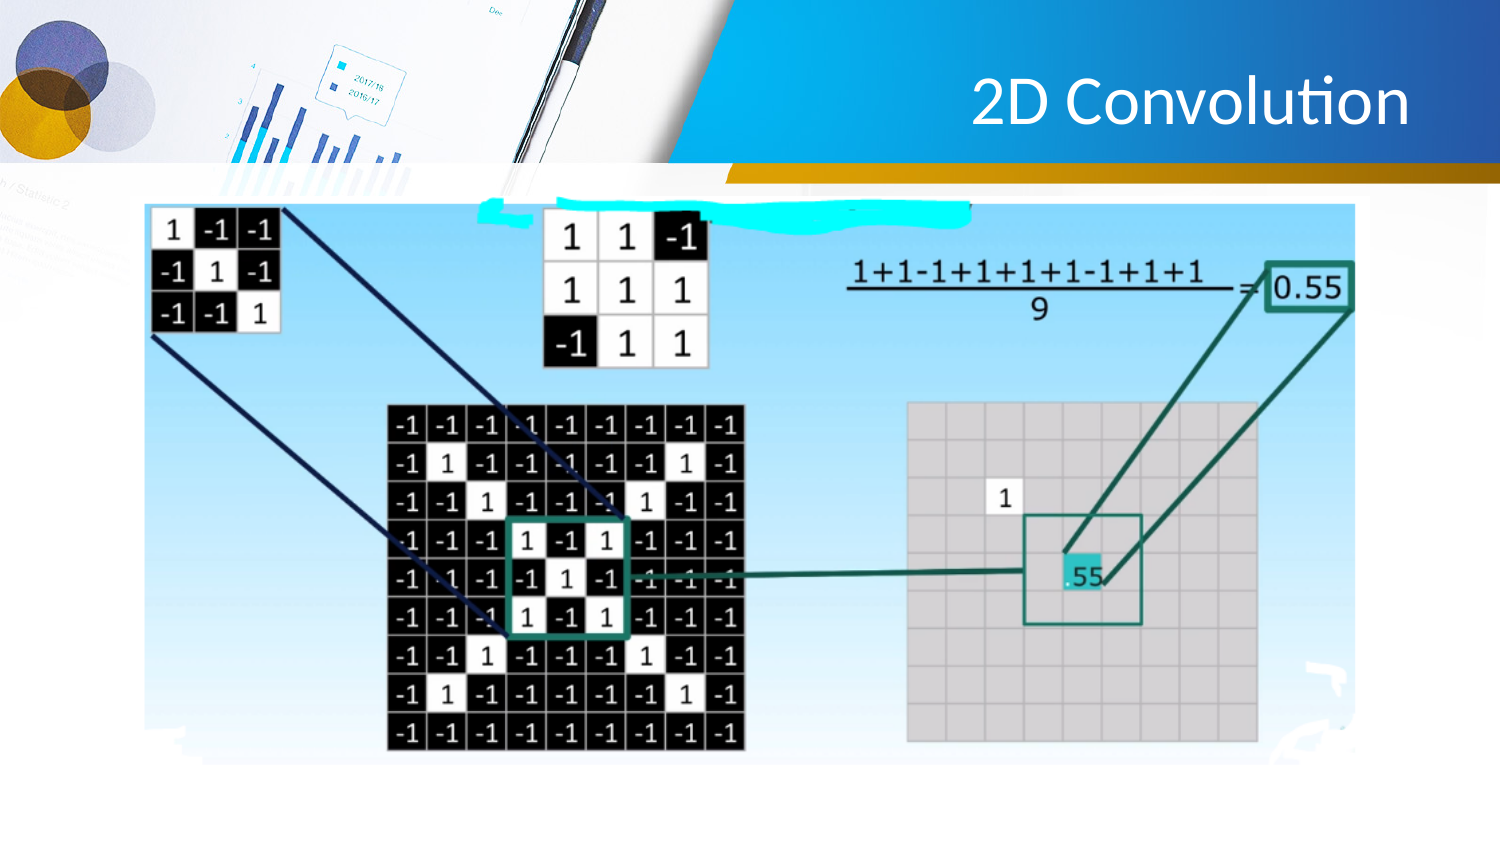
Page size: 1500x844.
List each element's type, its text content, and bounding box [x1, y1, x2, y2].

picture [0, 0, 1500, 844]
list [129, 196, 1371, 773]
title 2D Convolution [73, 46, 1427, 147]
